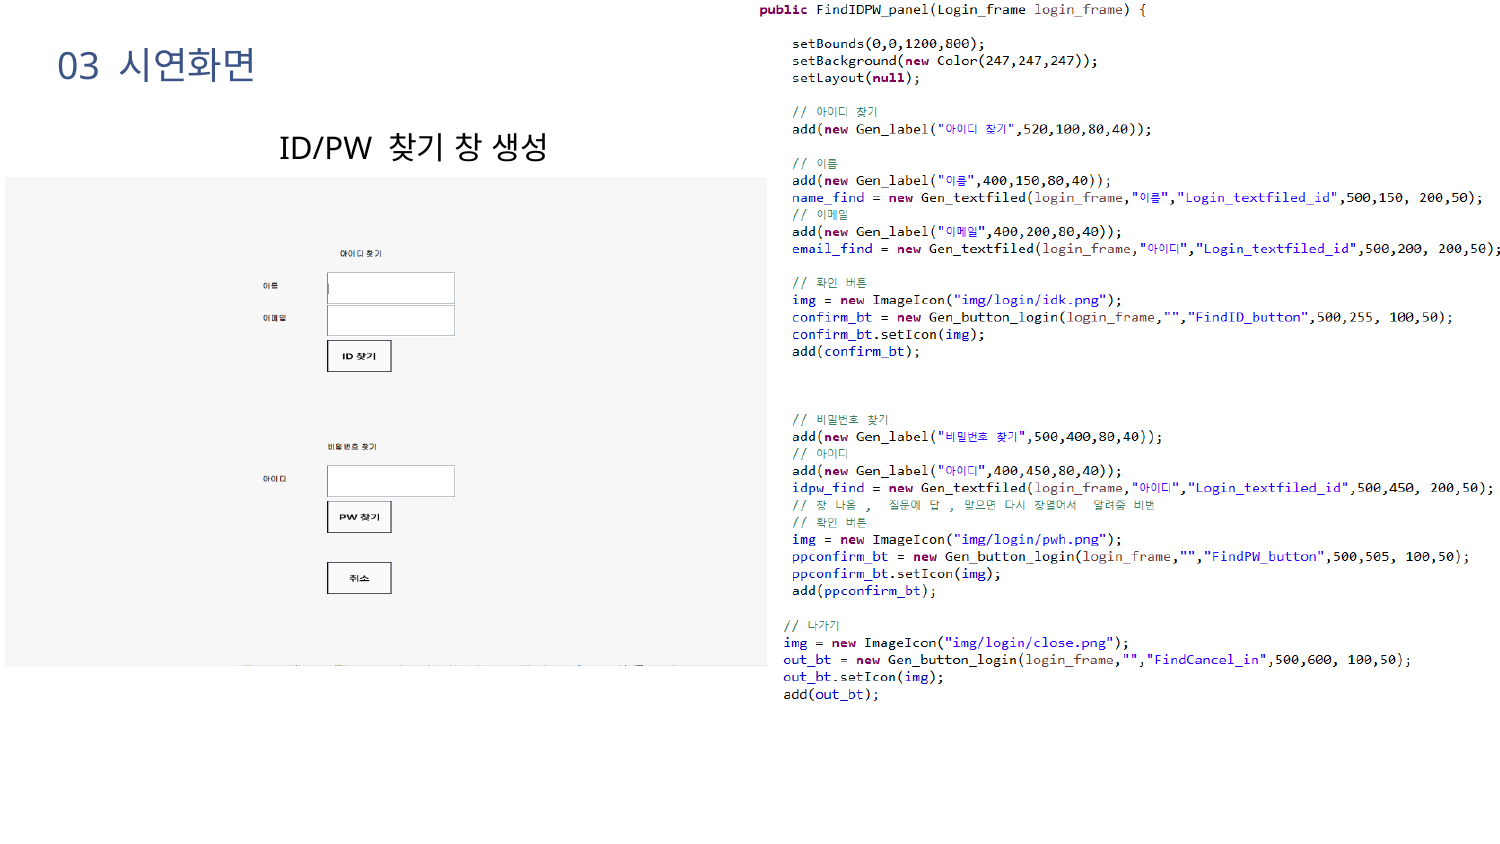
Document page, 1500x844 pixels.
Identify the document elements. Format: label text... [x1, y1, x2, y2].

text_box 03 시연화면 [45, 35, 397, 138]
picture [781, 614, 1486, 718]
text_box ID/PW 찾기 창 생성 [238, 122, 590, 172]
picture [5, 0, 1500, 666]
